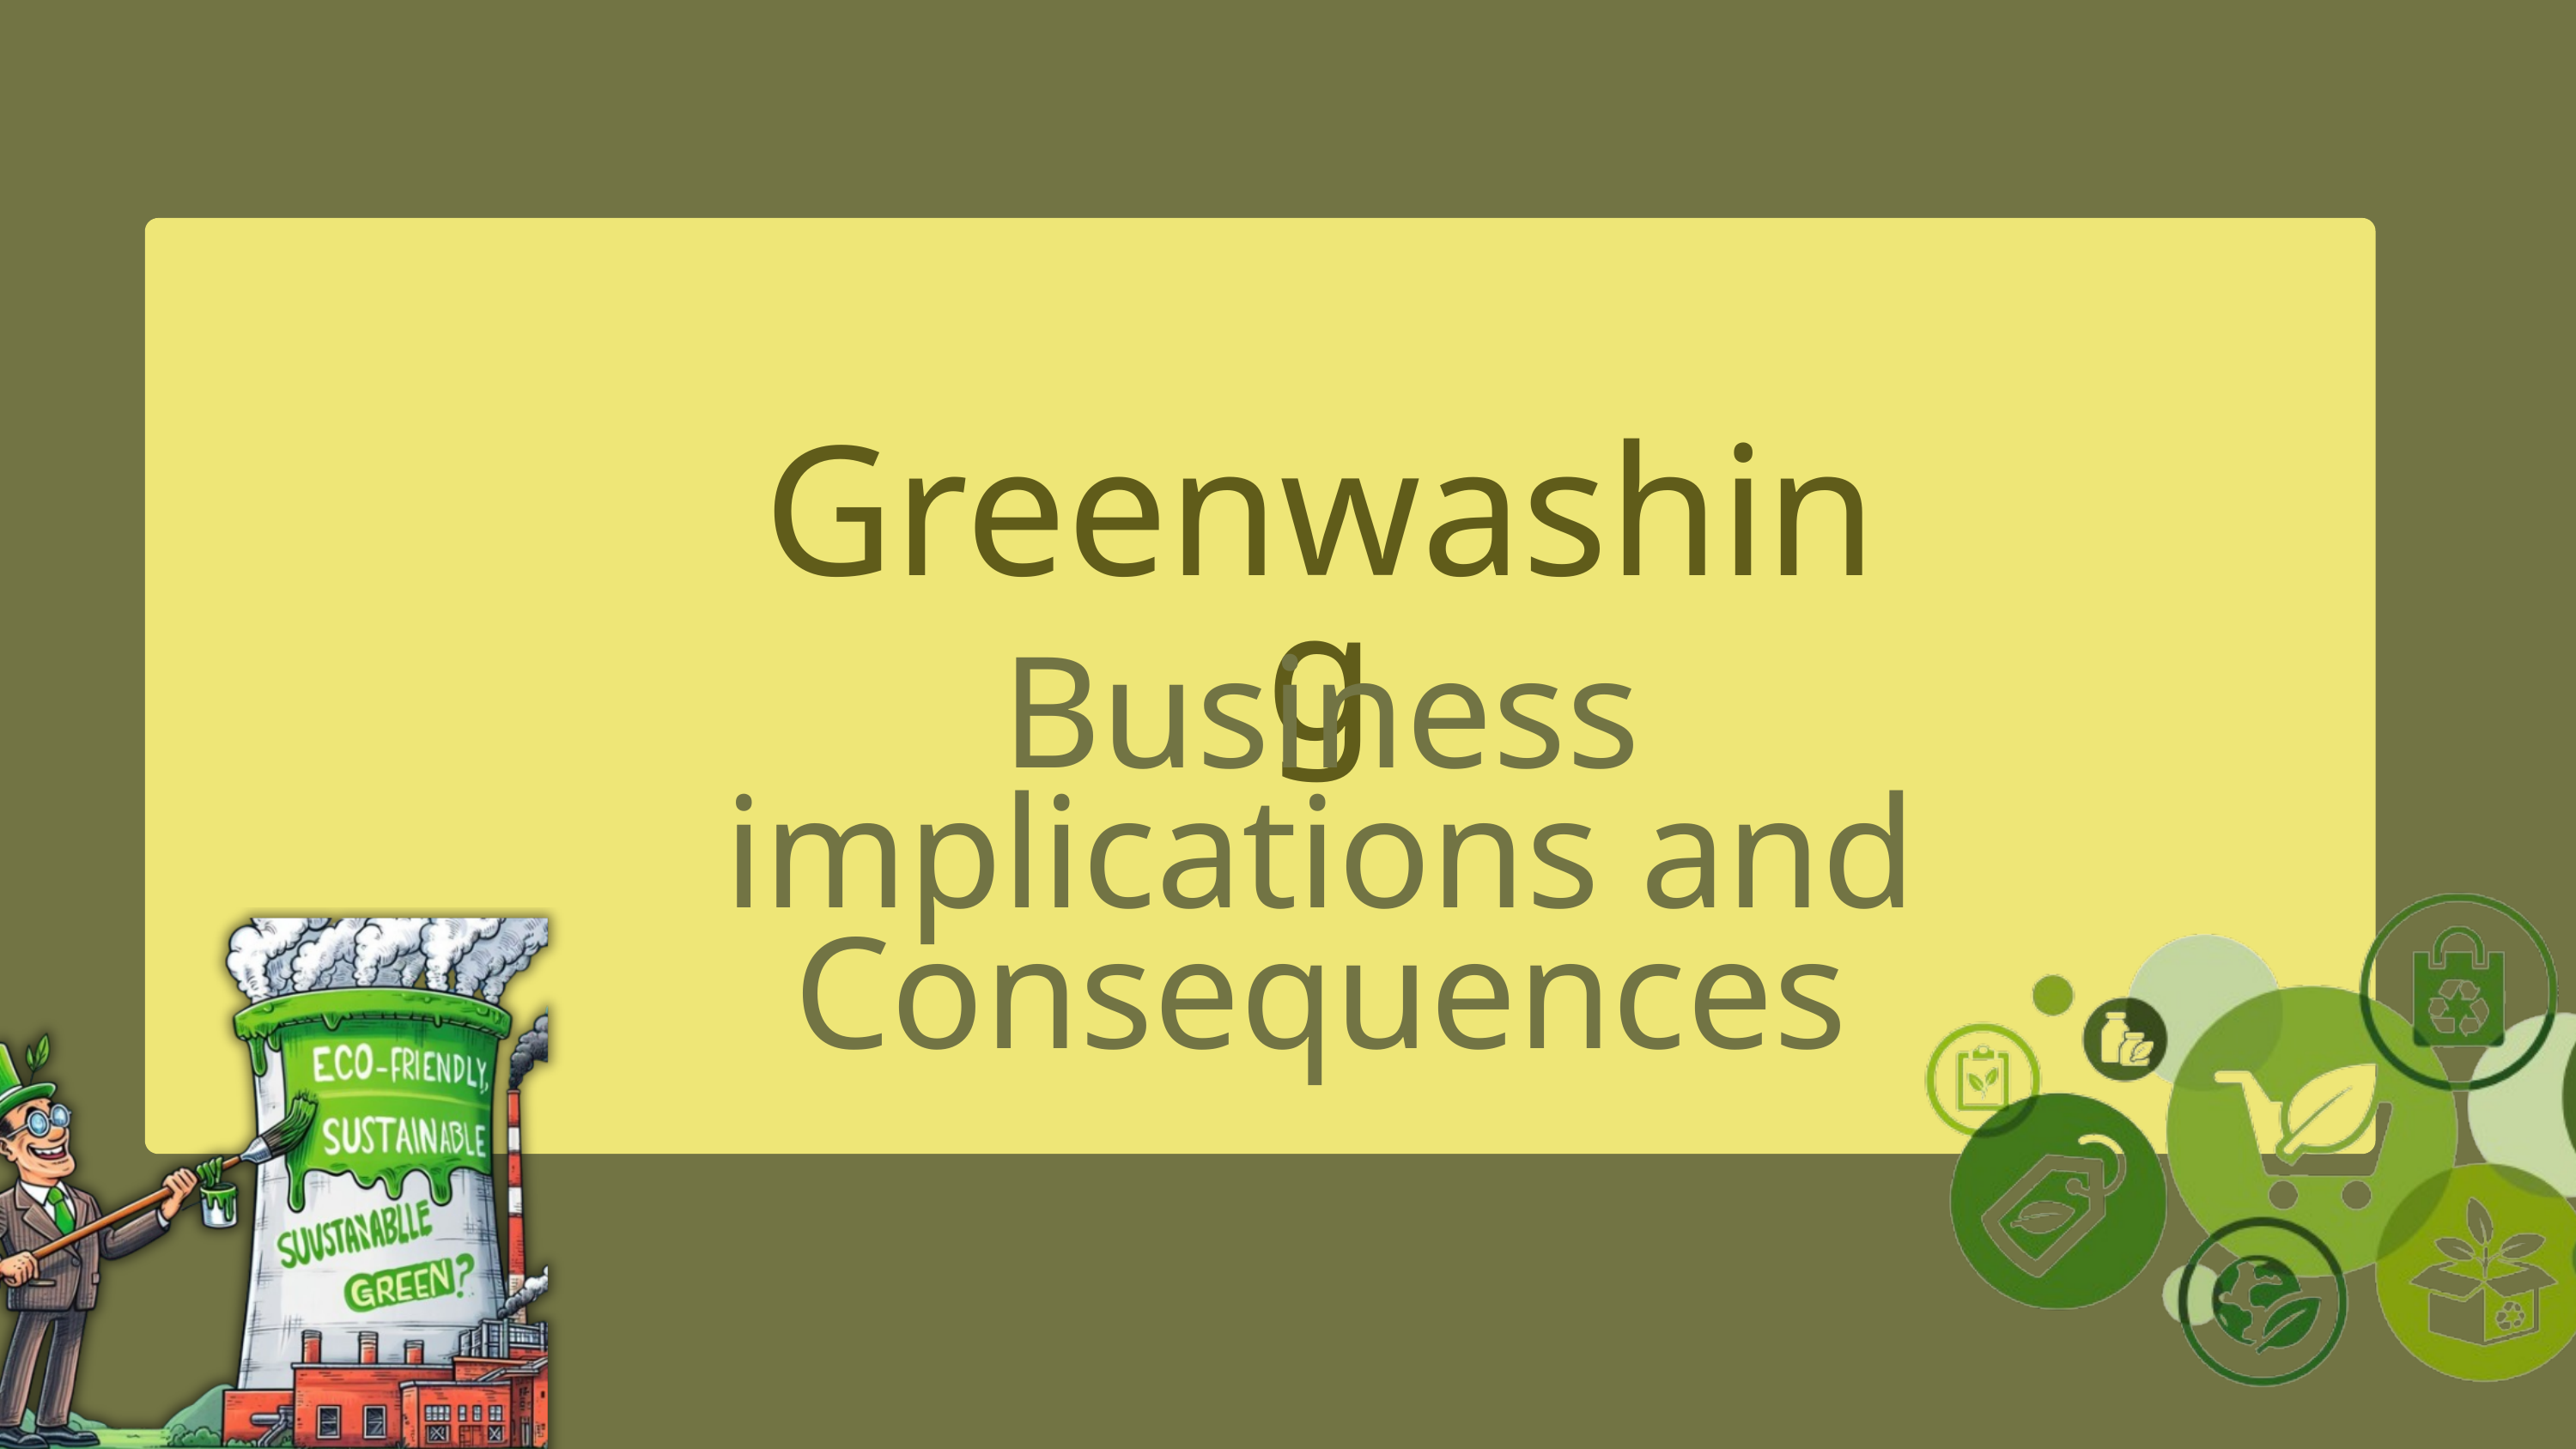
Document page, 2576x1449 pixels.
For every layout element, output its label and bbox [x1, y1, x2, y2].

text_box [1889, 760, 2576, 1449]
text_box [0, 907, 569, 1449]
text_box [144, 217, 2376, 1155]
